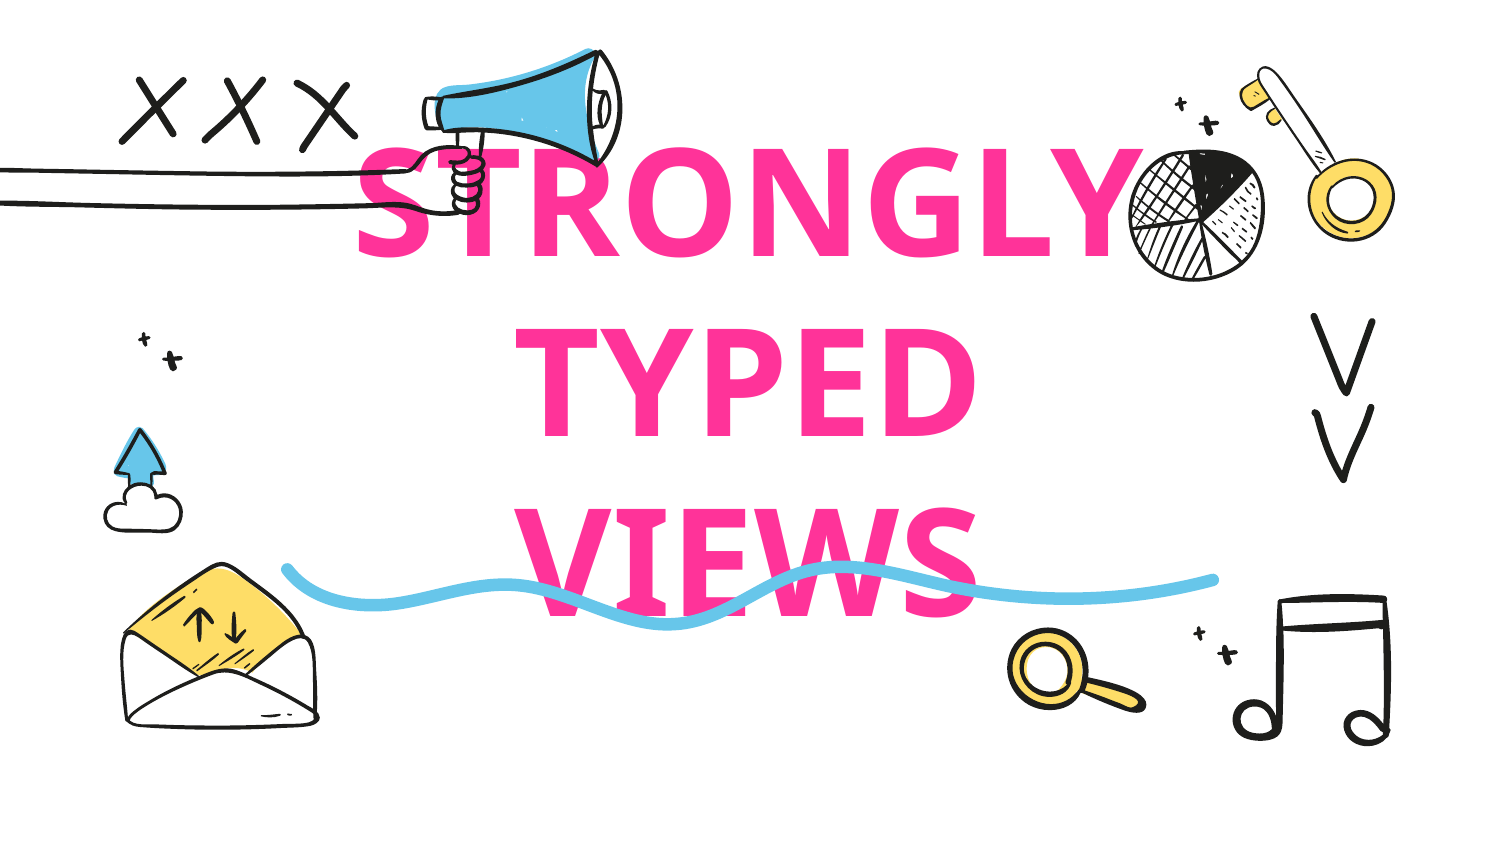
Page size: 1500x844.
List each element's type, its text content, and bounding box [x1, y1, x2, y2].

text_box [1313, 315, 1373, 480]
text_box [137, 331, 184, 372]
text_box [1232, 594, 1392, 747]
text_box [1173, 96, 1220, 137]
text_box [1001, 627, 1154, 714]
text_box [1221, 115, 1412, 207]
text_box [121, 79, 356, 150]
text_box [101, 426, 184, 534]
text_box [1126, 149, 1268, 283]
title STRONGLY TYPED VIEWS [283, 185, 1215, 569]
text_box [0, 47, 631, 217]
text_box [1192, 625, 1239, 666]
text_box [117, 561, 321, 730]
